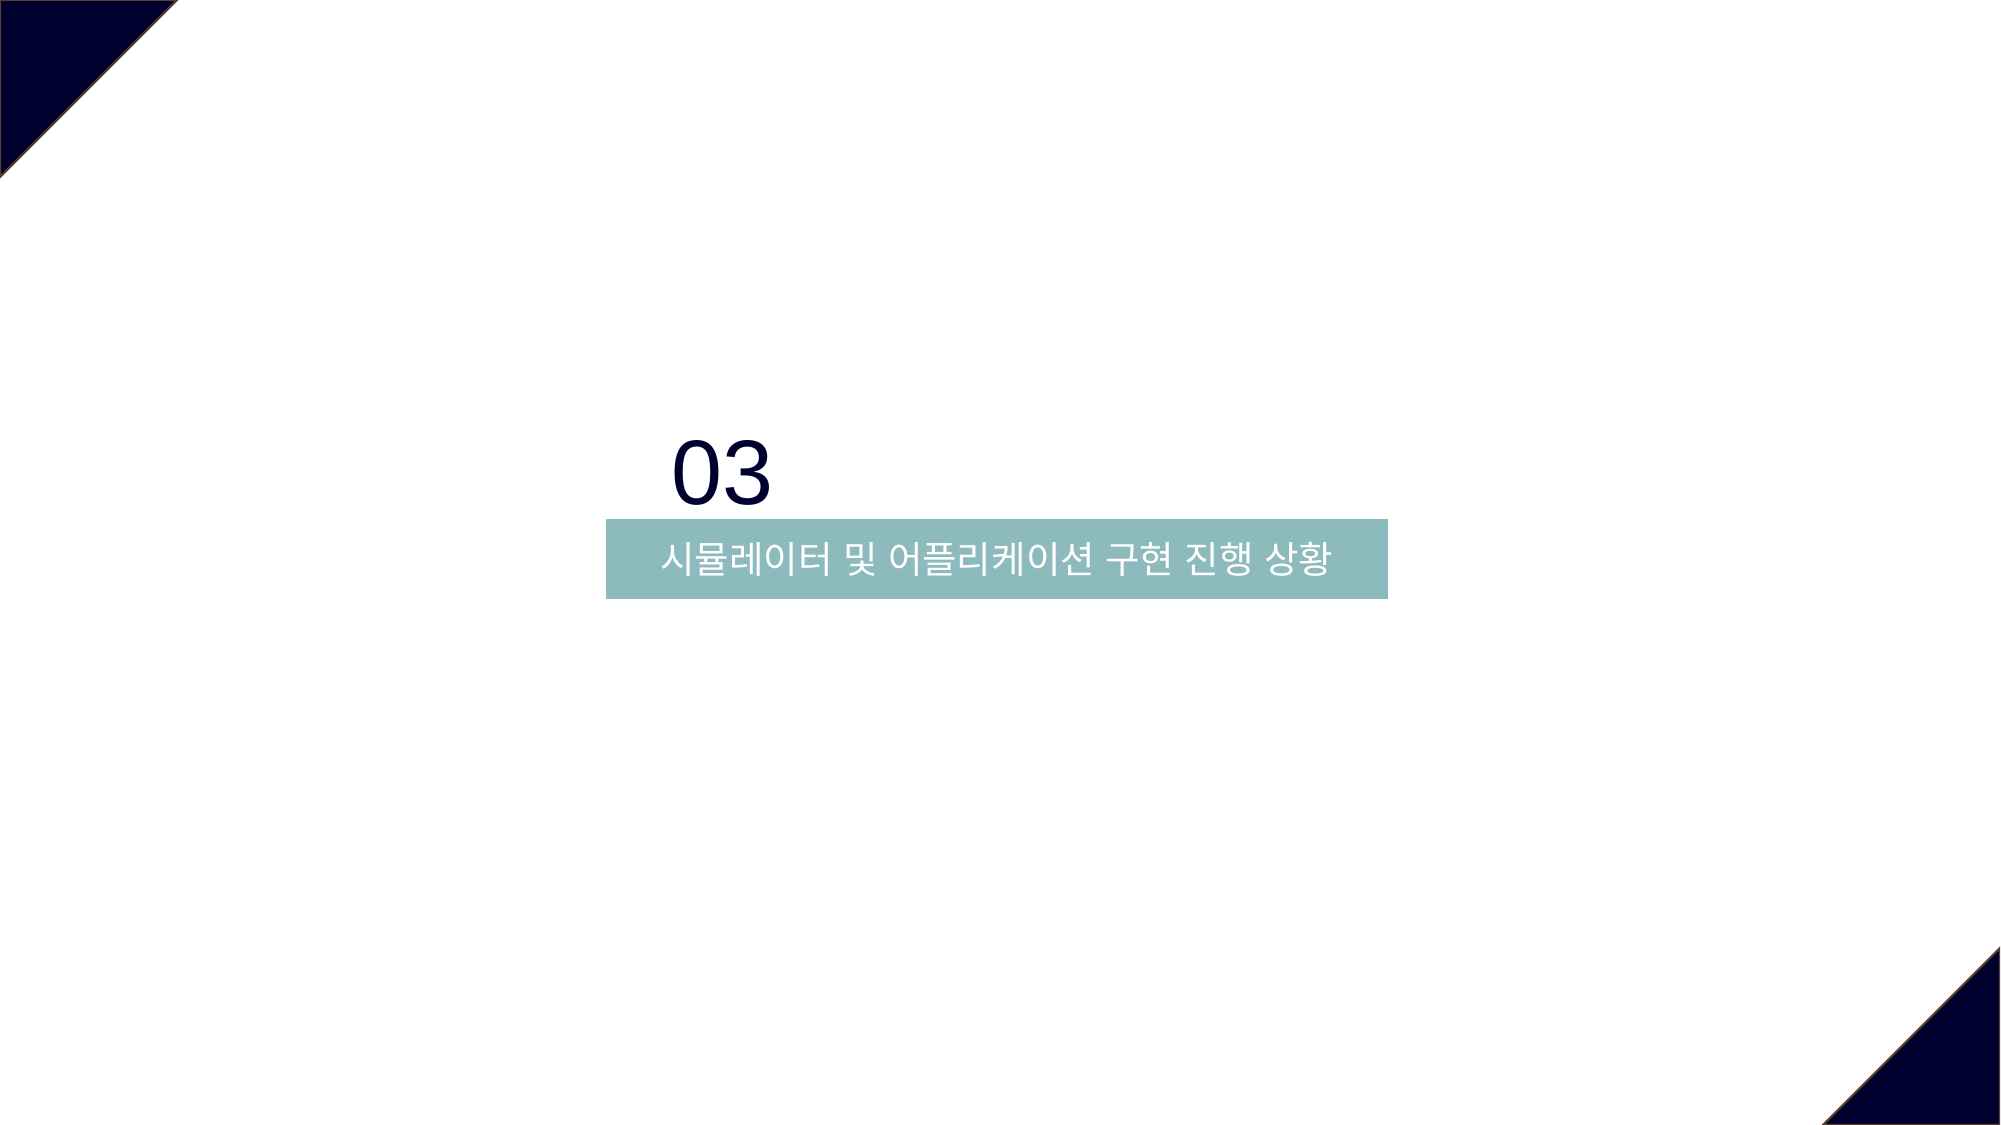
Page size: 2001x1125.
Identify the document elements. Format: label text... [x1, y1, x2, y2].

text_box 시뮬레이터 및 어플리케이션 구현 진행 상황 [606, 519, 1388, 598]
text_box 03 [656, 405, 1346, 519]
